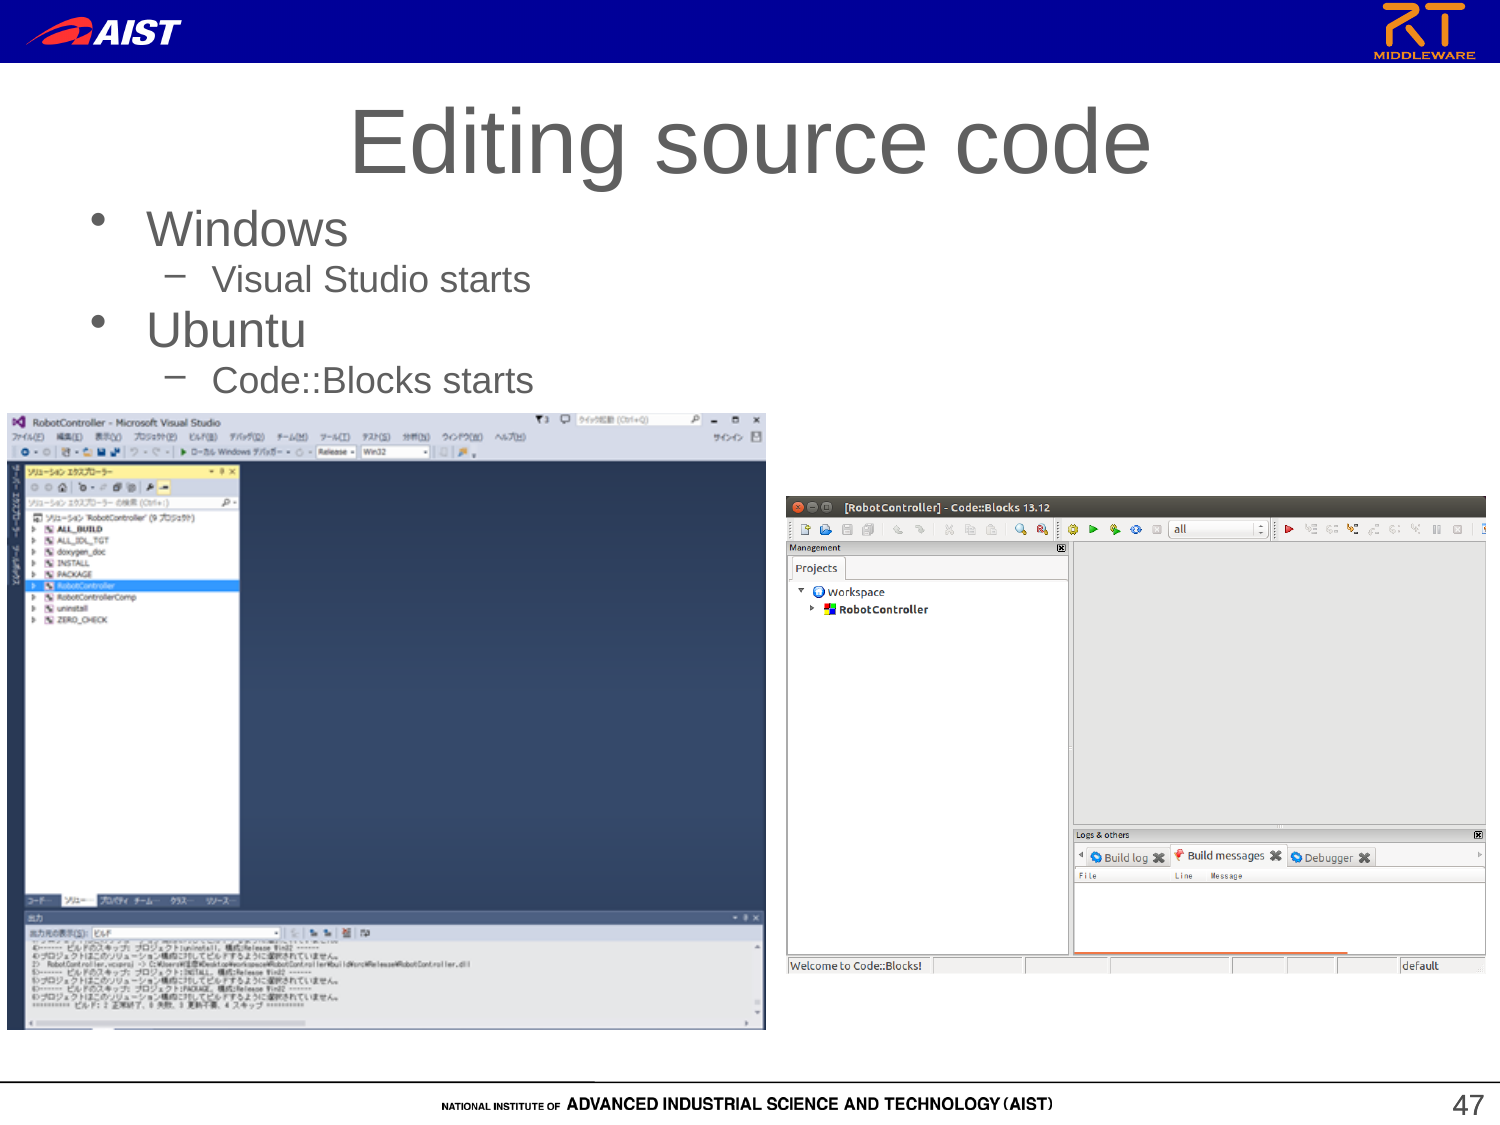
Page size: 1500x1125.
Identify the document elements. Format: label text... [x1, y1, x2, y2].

text_box Windows Visual Studio starts Ubuntu Code::Blocks starts [74, 200, 1407, 497]
text_box 47 [1149, 1078, 1500, 1125]
title Editing source code [29, 66, 1474, 208]
picture [7, 413, 767, 1030]
picture [0, 0, 1500, 63]
picture [442, 1097, 1052, 1110]
picture [786, 495, 1486, 974]
